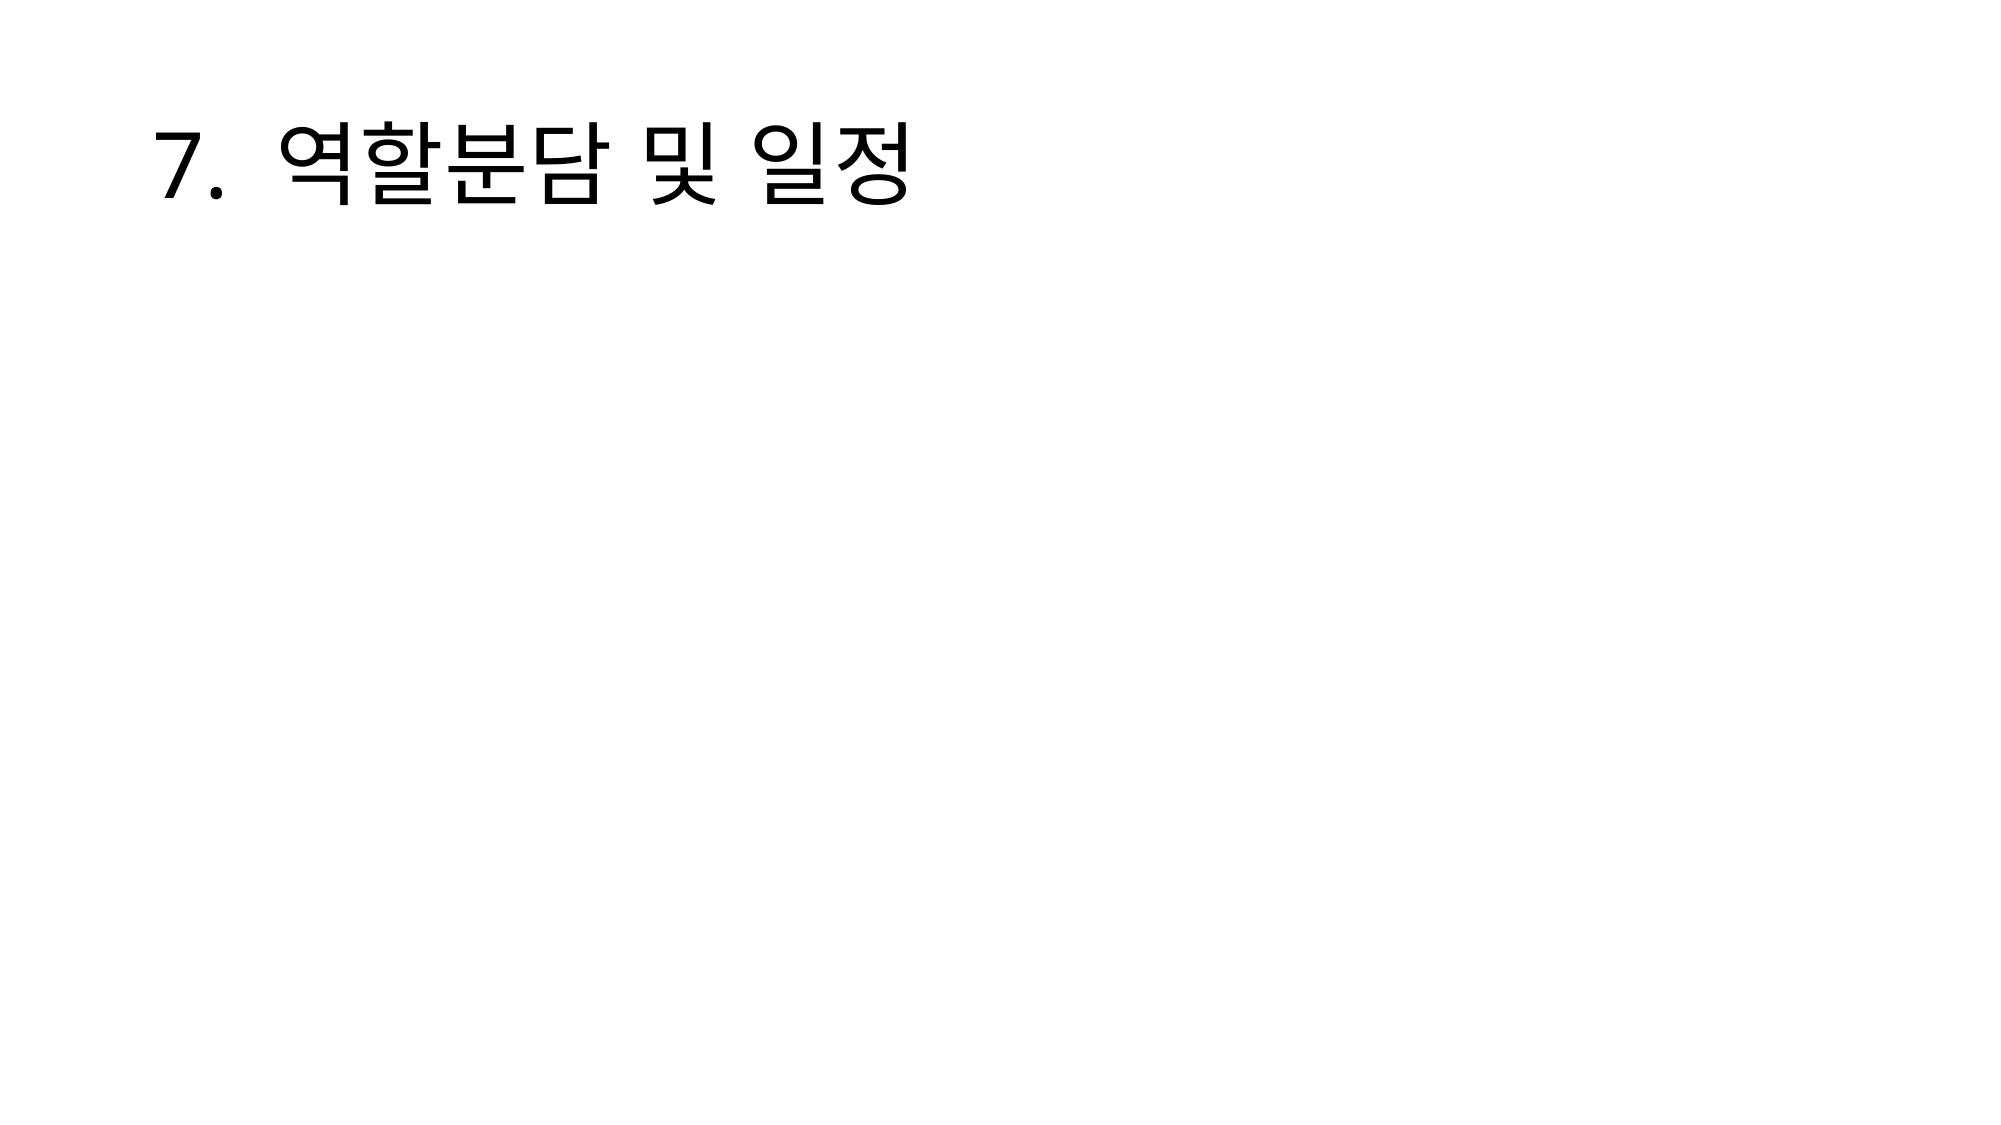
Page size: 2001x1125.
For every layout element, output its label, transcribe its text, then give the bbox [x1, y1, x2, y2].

title 7. 역할분담 및 일정 [137, 59, 1863, 278]
